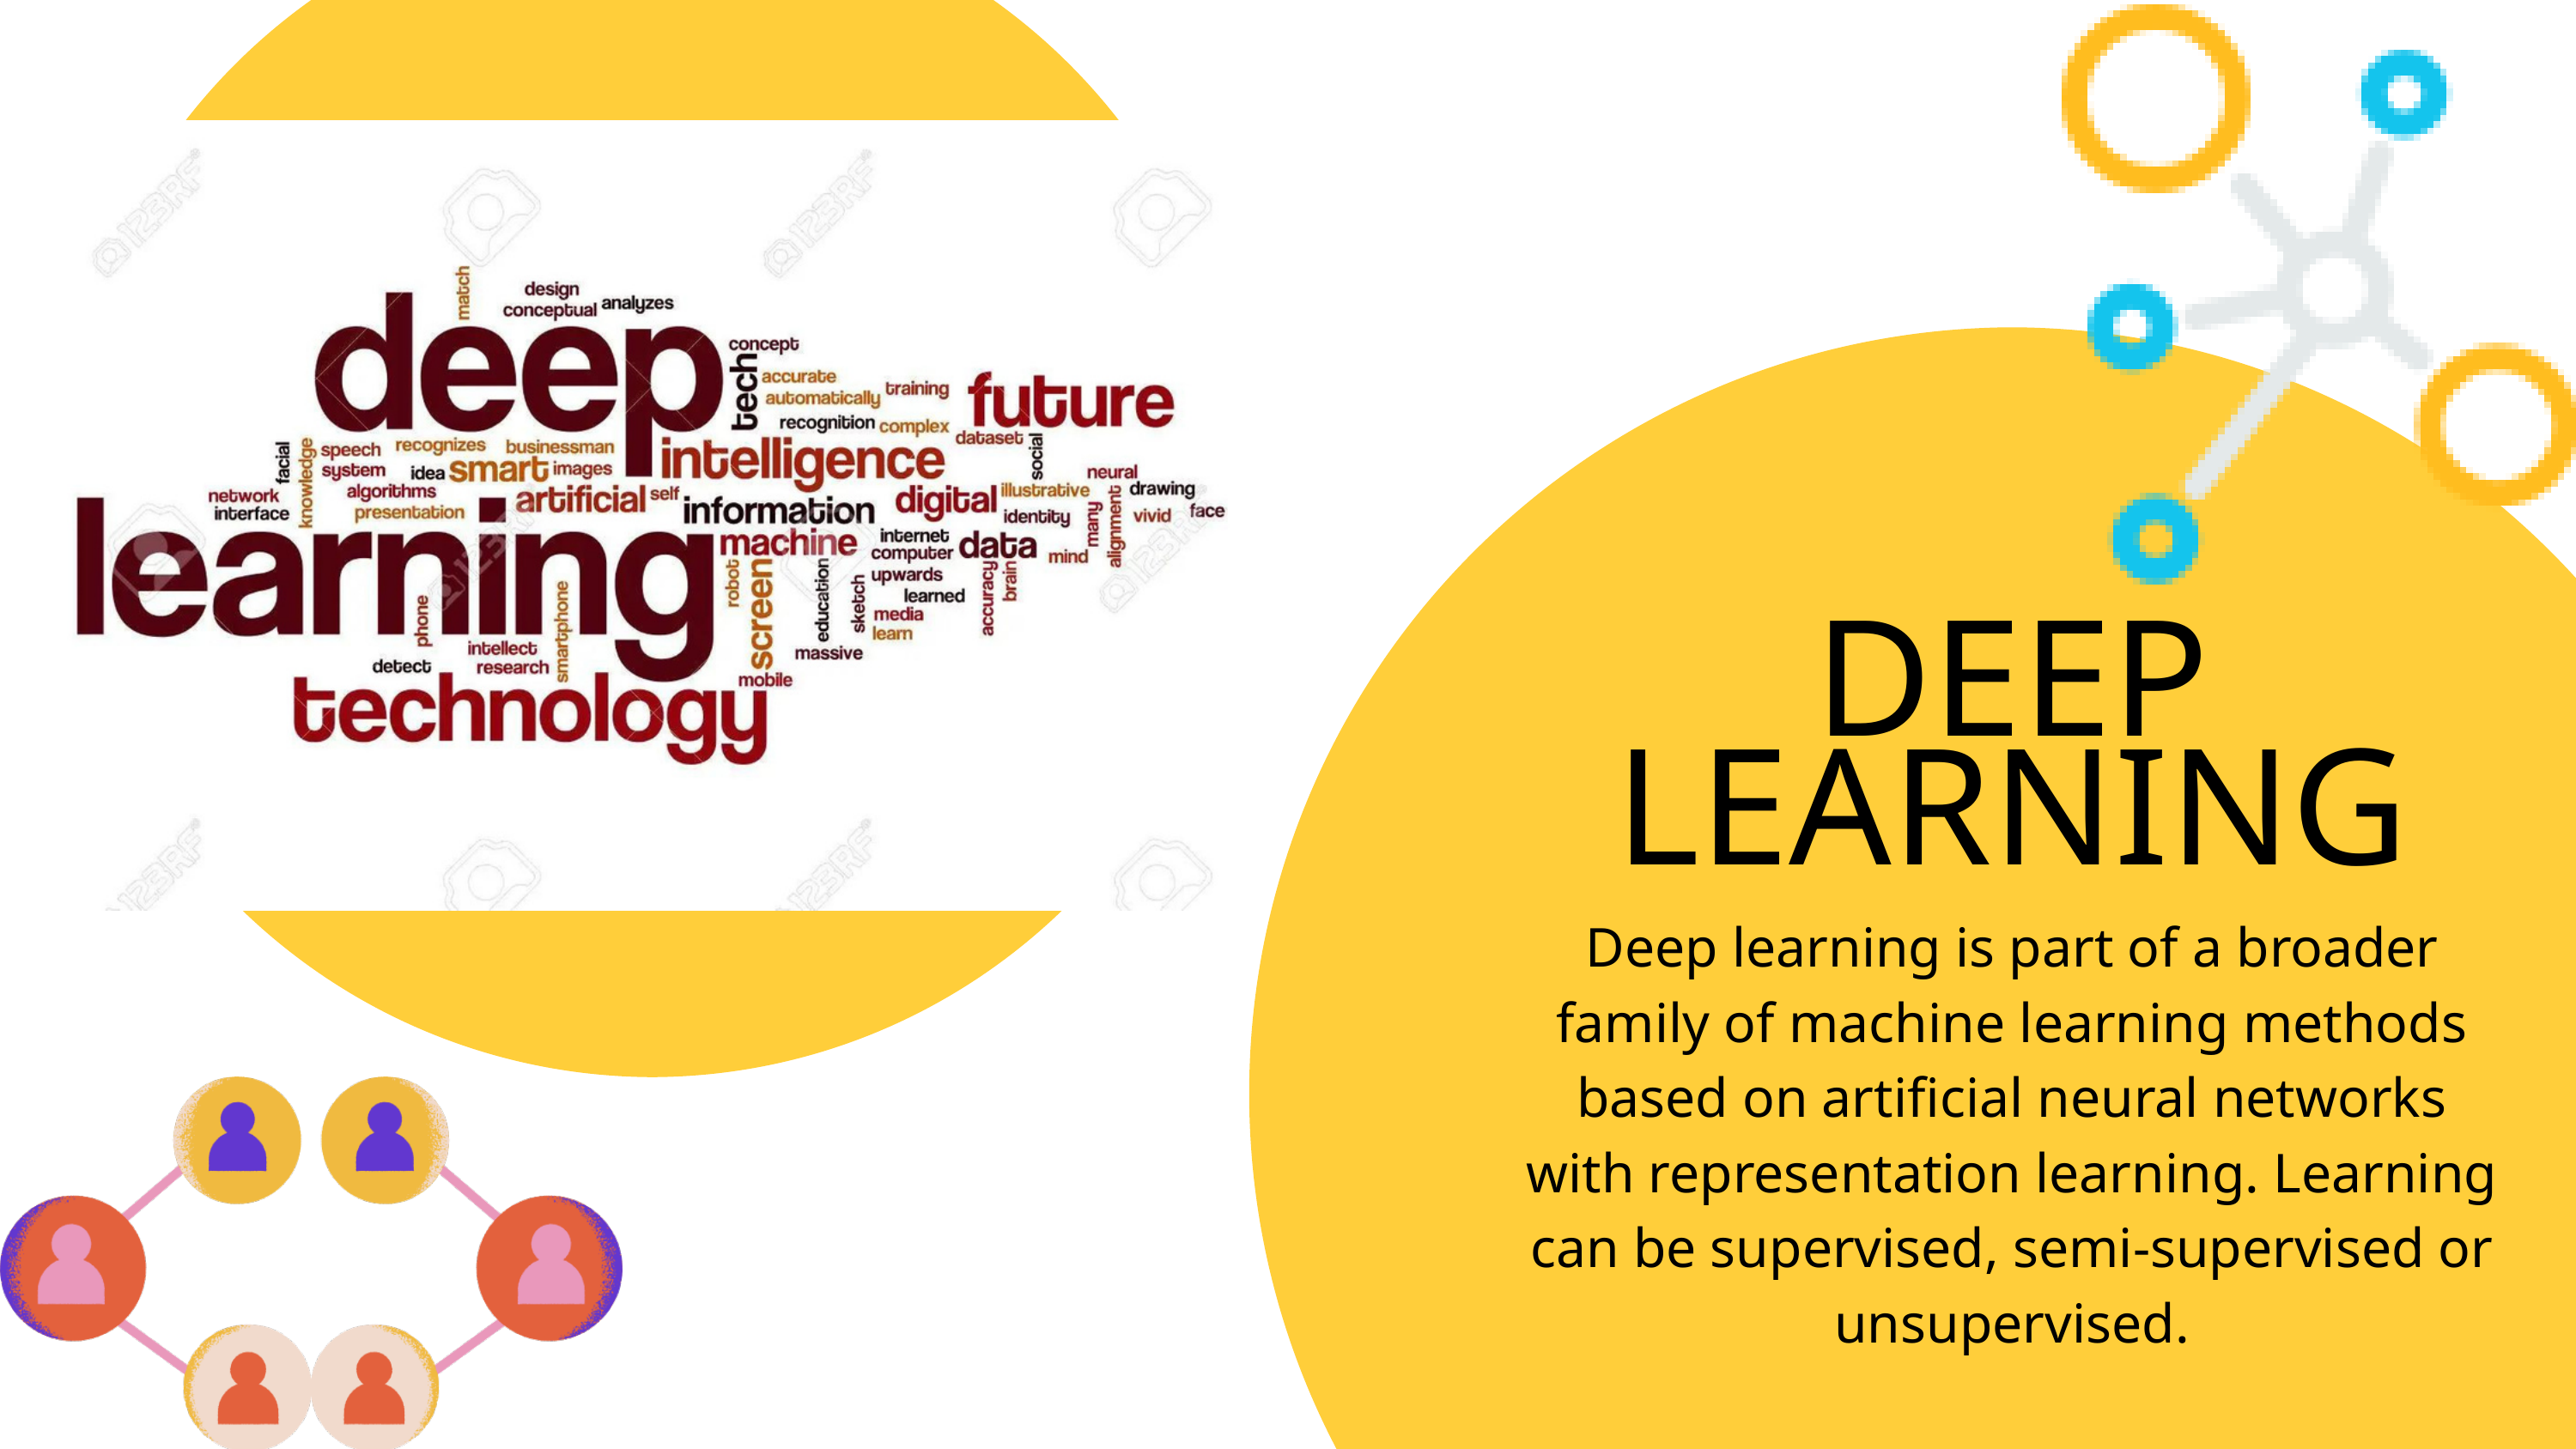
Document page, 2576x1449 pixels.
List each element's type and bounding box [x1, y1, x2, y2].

text_box [1245, 326, 2576, 1449]
text_box [58, 916, 1247, 1078]
picture [2061, 4, 2576, 585]
picture [0, 1076, 623, 1449]
picture [58, 119, 1247, 912]
text_box [58, 0, 1247, 119]
